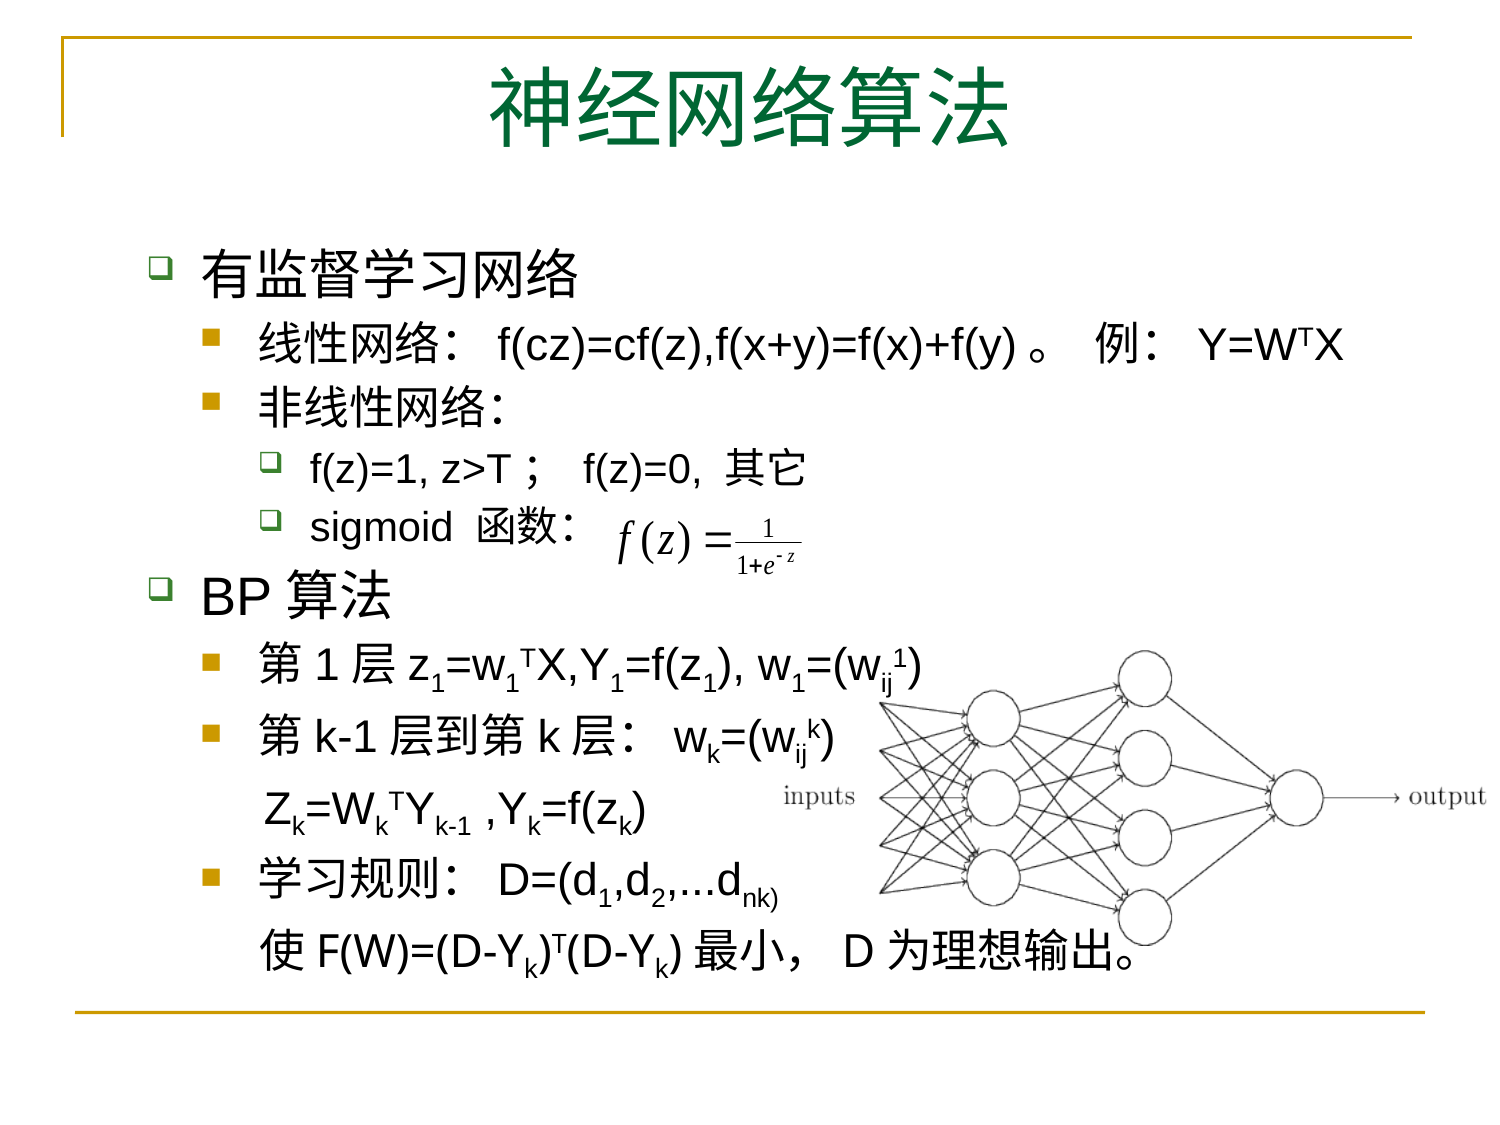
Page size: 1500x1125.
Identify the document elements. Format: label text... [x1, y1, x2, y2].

list 有监督学习网络 线性网络：f(cz)=cf(z),f(x+y)=f(x)+f(y)。 例：Y=WTX 非线性网络： f(z)=1, z>T； f(z)=0, 其它 sigmoid 函数： BP算法 第1层z1=w1TX,Y1=f(z1), w1=(wij1) 第k-1层到第k层：wk=(wijk) Zk=WkTYk-1 ,Yk=f(zk) 学习规则：D=(d1,d2,...dnk) 使F(W)=(D-Yk)T(D-Yk)最小，D为理想输出。 [74, 232, 1426, 1006]
title 神经网络算法 [74, 45, 1426, 232]
picture [773, 650, 1496, 947]
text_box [603, 506, 810, 587]
